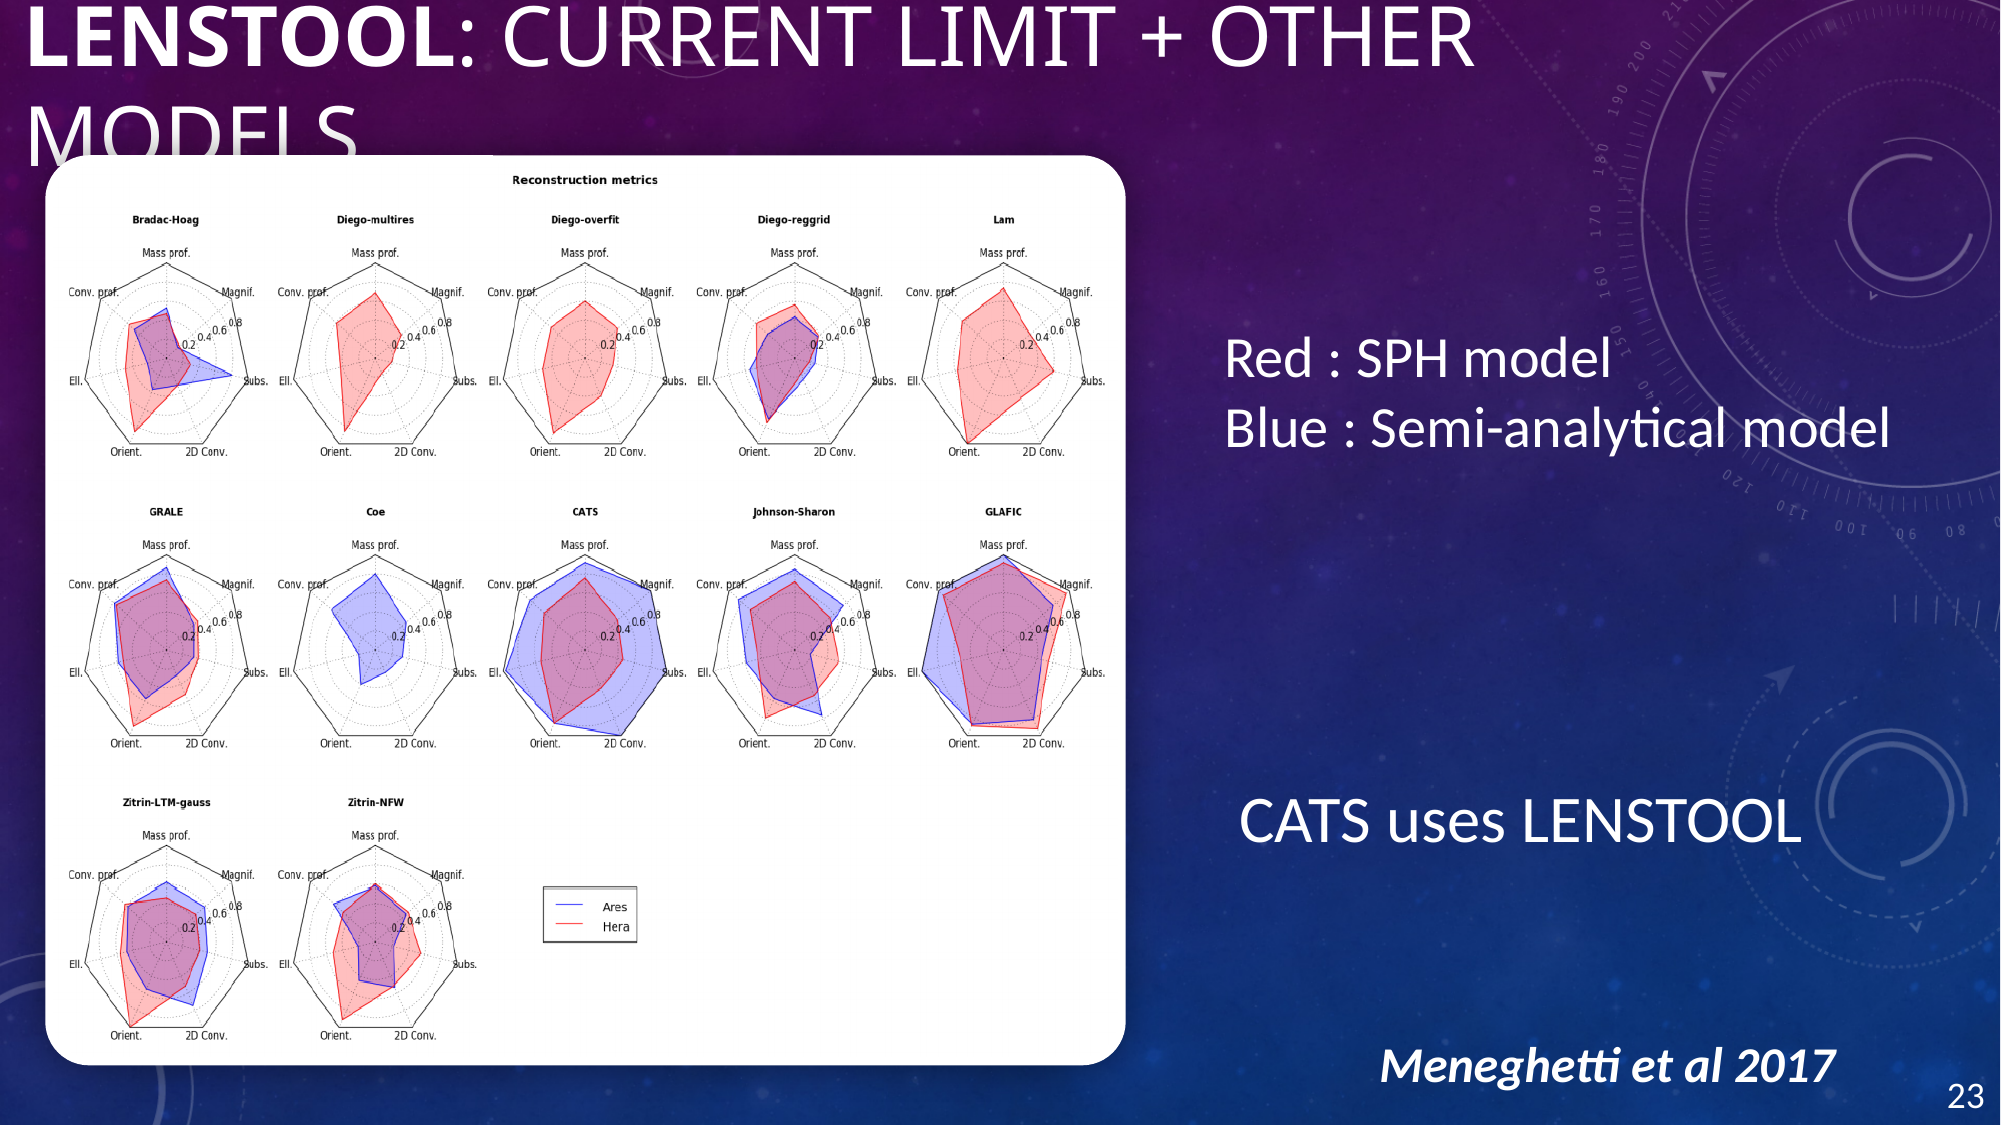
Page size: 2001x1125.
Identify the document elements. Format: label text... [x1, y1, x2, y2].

text_box Red : SPH model Blue : Semi-analytical model [1209, 311, 1969, 467]
text_box 23 [1909, 1062, 2000, 1125]
text_box Meneghetti et al 2017 [1364, 1024, 1874, 1100]
picture [0, 0, 2001, 1125]
text_box CATS uses LENSTOOL [1224, 768, 1833, 864]
title Lenstool: current limit + other models [8, 25, 1629, 141]
